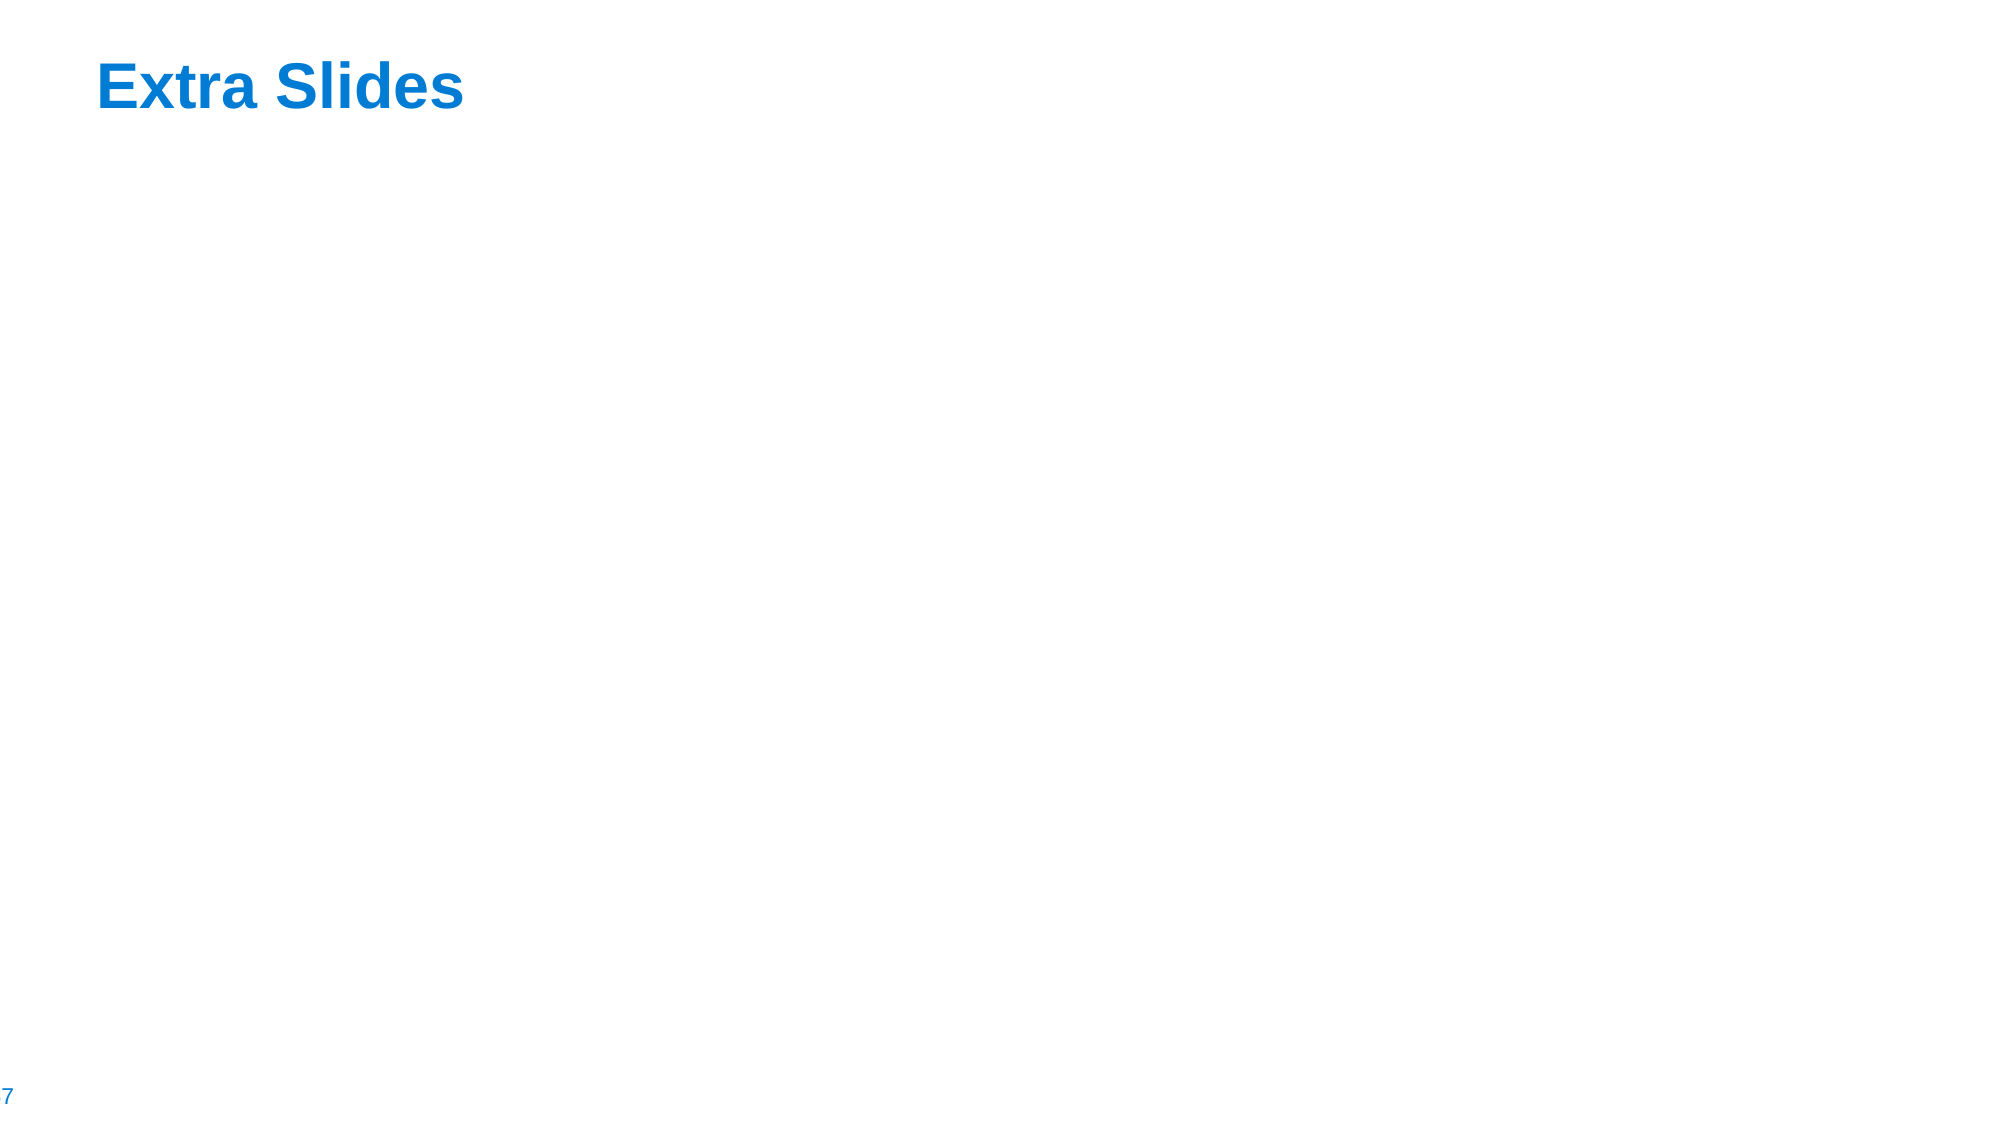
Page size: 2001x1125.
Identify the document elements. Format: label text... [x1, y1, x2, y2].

title Extra Slides [81, 13, 1807, 131]
